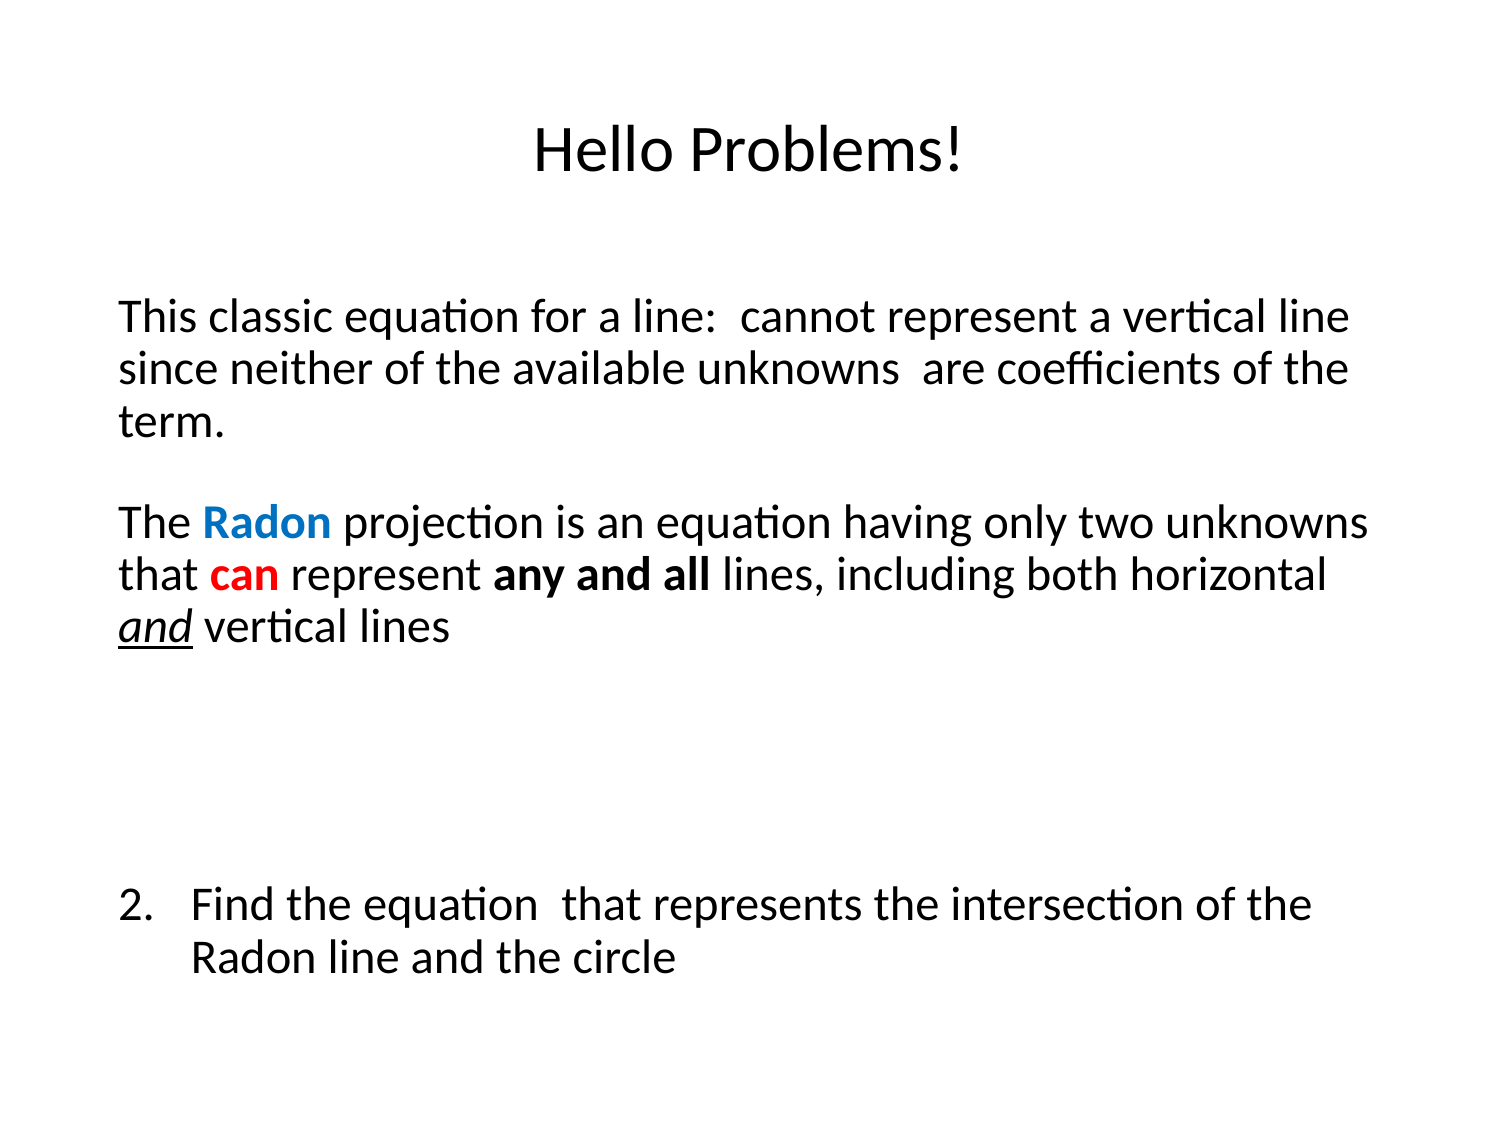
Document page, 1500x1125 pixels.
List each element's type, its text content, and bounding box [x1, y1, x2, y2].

title Hello Problems! [103, 59, 1397, 241]
